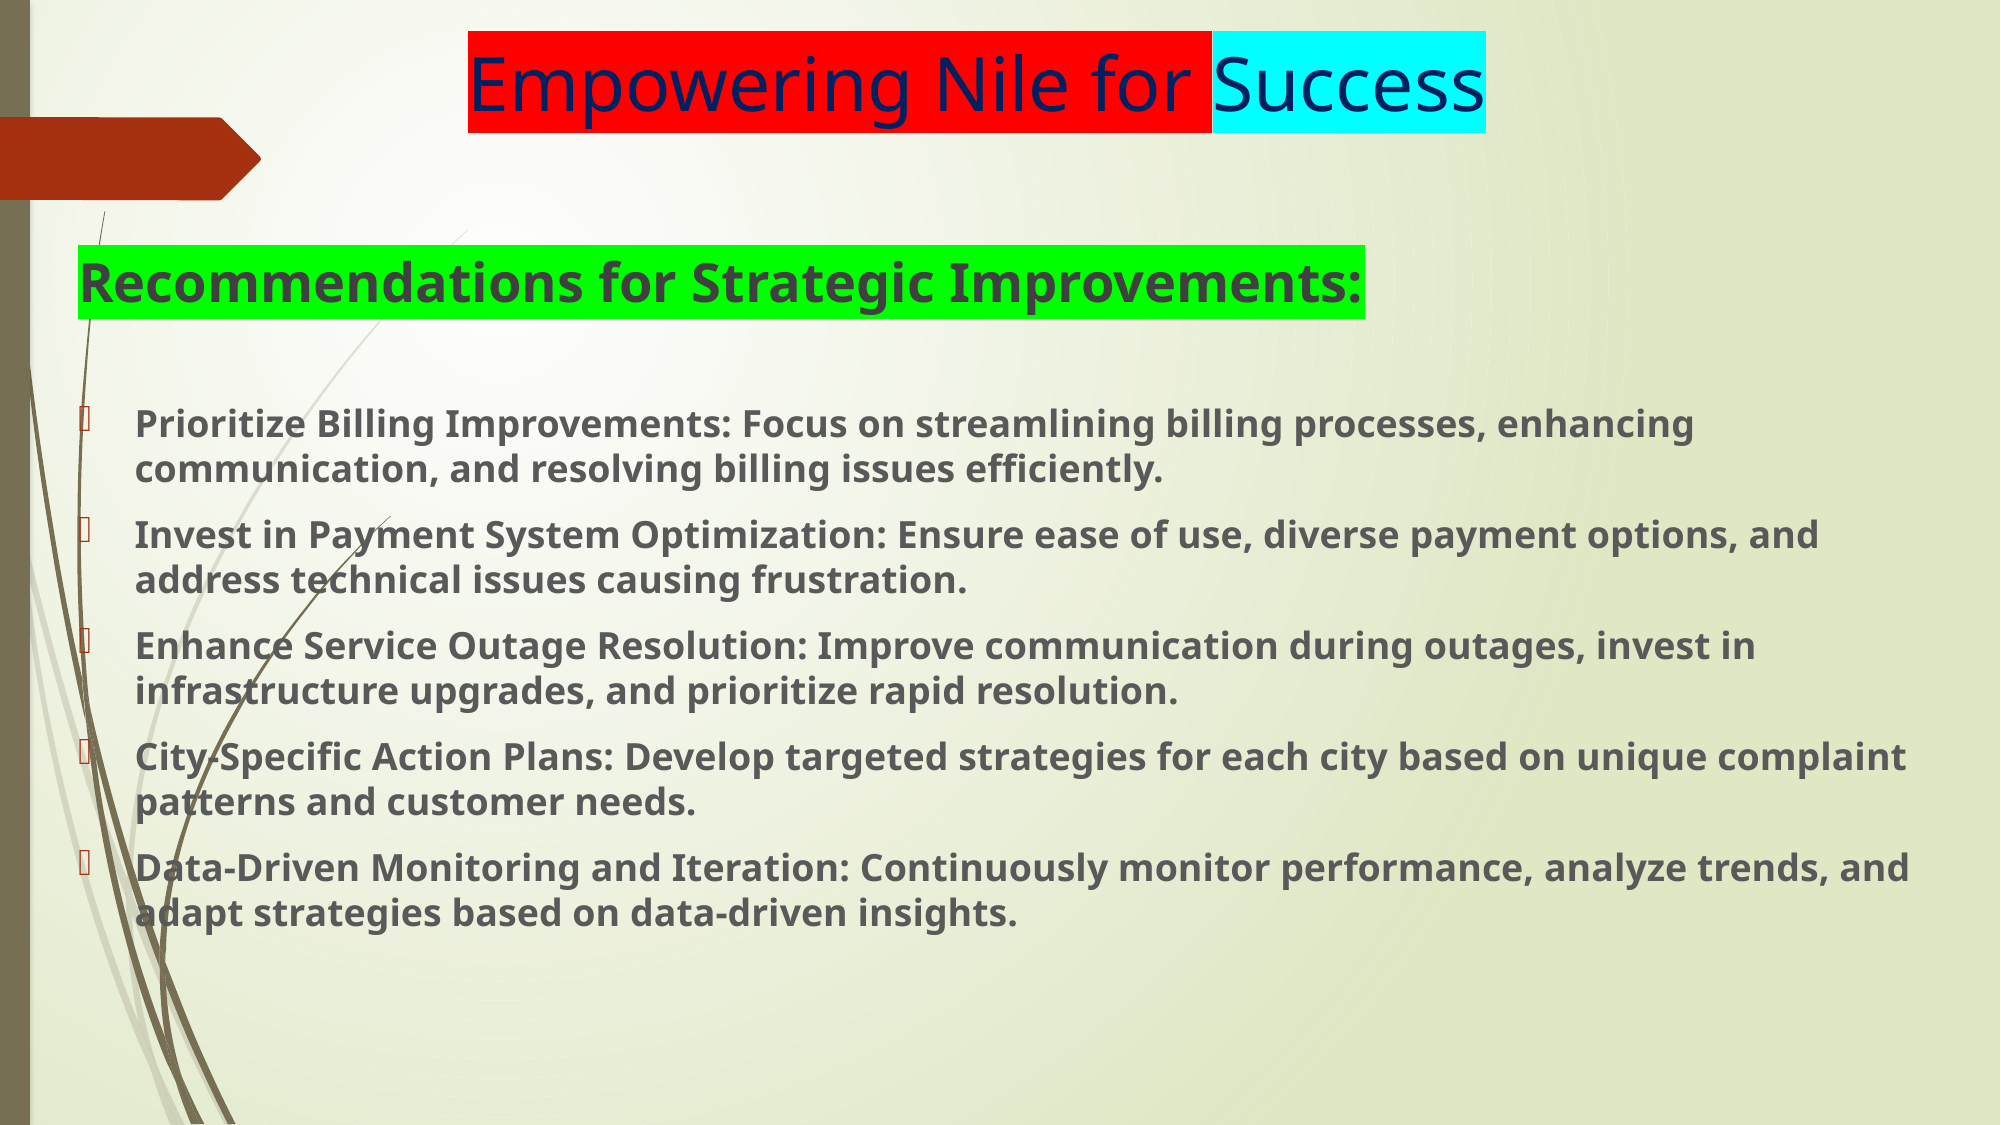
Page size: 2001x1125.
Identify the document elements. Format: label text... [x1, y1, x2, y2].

list Recommendations for Strategic Improvements: Prioritize Billing Improvements: Focus on streamlining billing processes, enhancing communication, and resolving billing issues efficiently. Invest in Payment System Optimization: Ensure ease of use, diverse payment options, and address technical issues causing frustration. Enhance Service Outage Resolution: Improve communication during outages, invest in infrastructure upgrades, and prioritize rapid resolution. City-Specific Action Plans: Develop targeted strategies for each city based on unique complaint patterns and customer needs. Data-Driven Monitoring and Iteration: Continuously monitor performance, analyze trends, and adapt strategies based on data-driven insights. [63, 155, 1952, 1110]
title Empowering Nile for Success [452, 28, 1548, 155]
